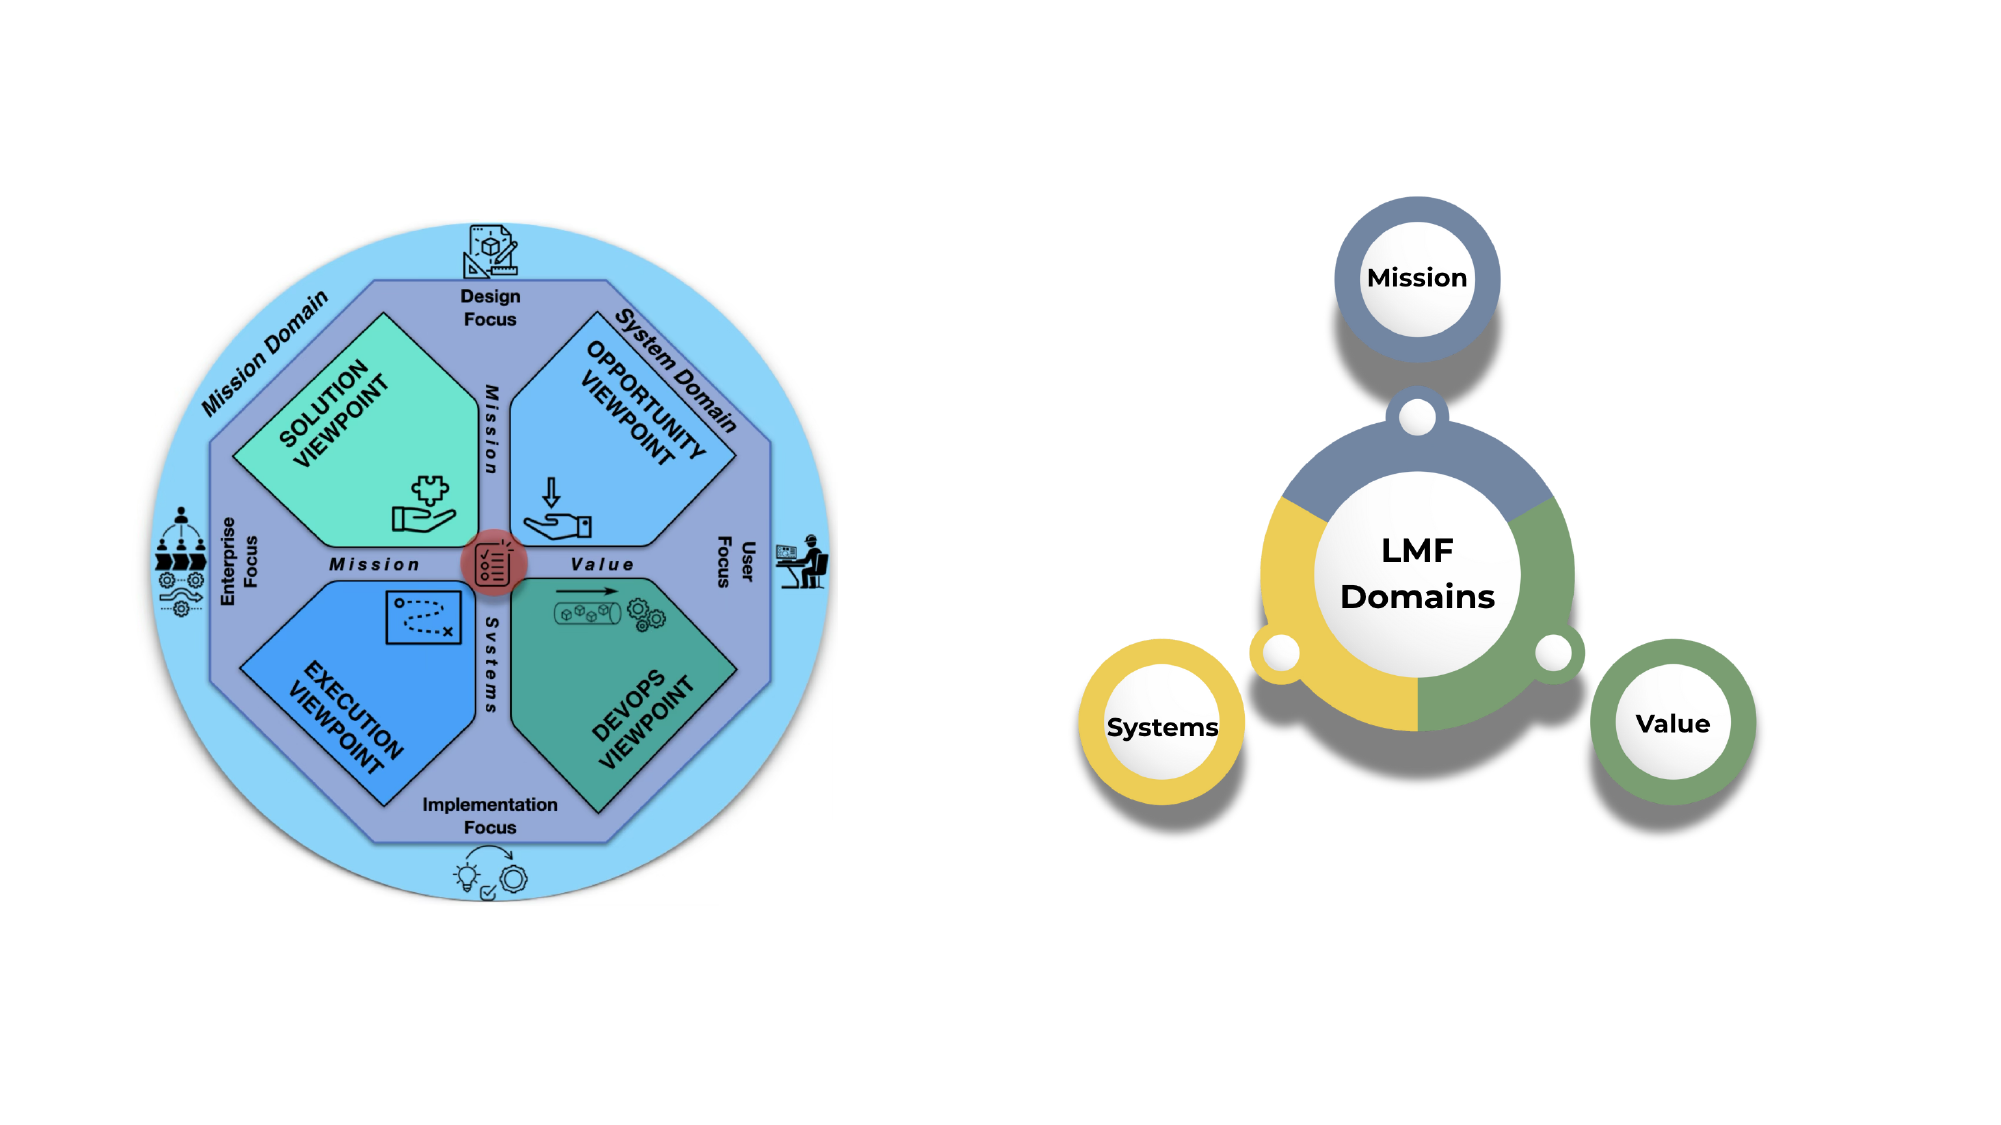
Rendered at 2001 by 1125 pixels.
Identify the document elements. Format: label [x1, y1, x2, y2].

picture [117, 218, 838, 907]
picture [999, 178, 1814, 858]
